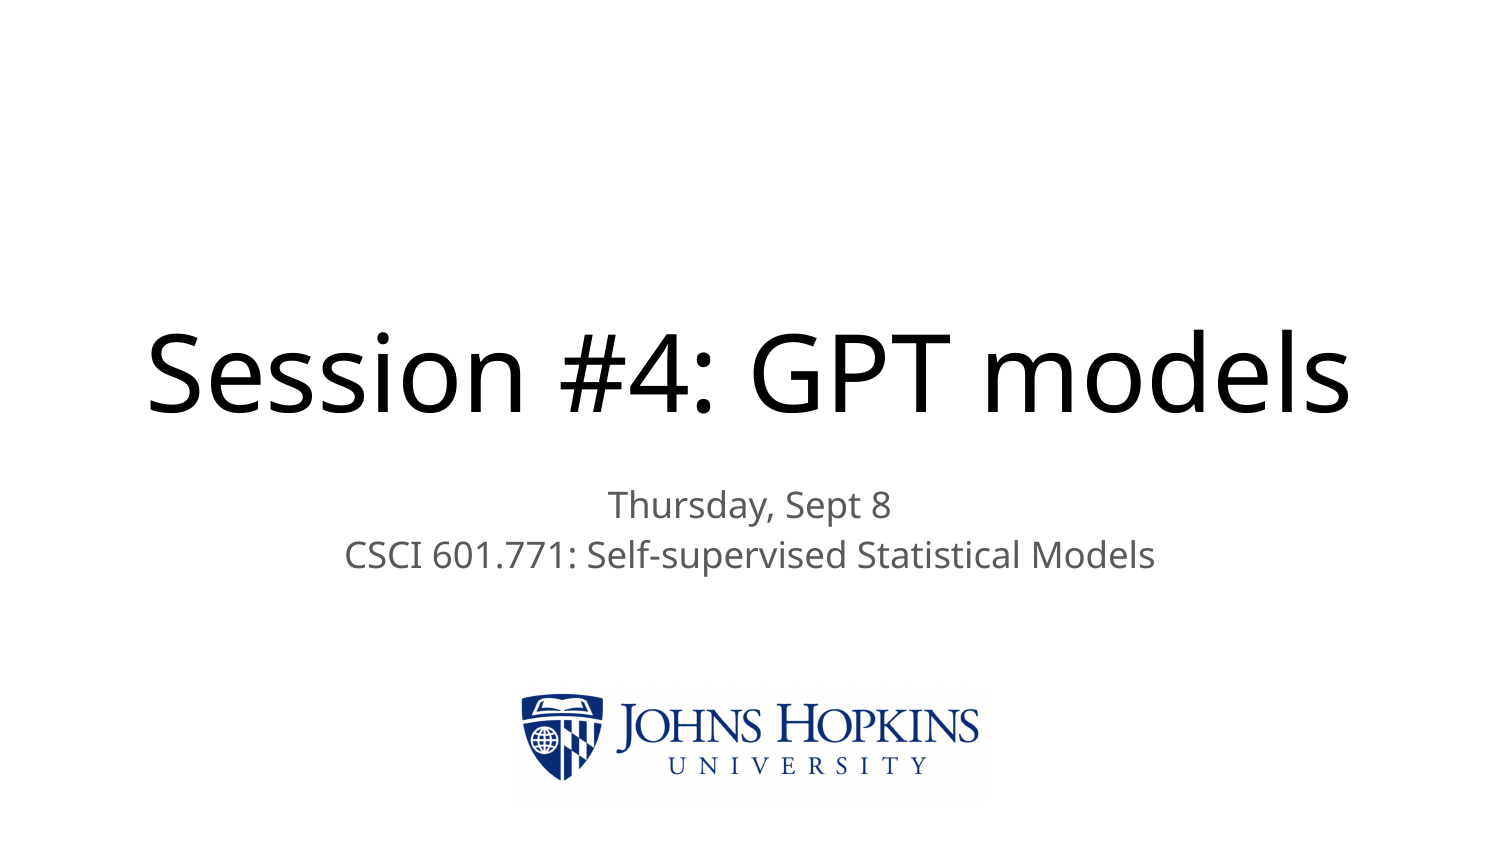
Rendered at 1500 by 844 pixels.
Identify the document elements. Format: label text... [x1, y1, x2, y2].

title Session #4: GPT models [51, 122, 1449, 459]
subtitle Thursday, Sept 8 CSCI 601.771: Self-supervised Statistical Models [51, 464, 1449, 595]
picture [511, 685, 989, 802]
